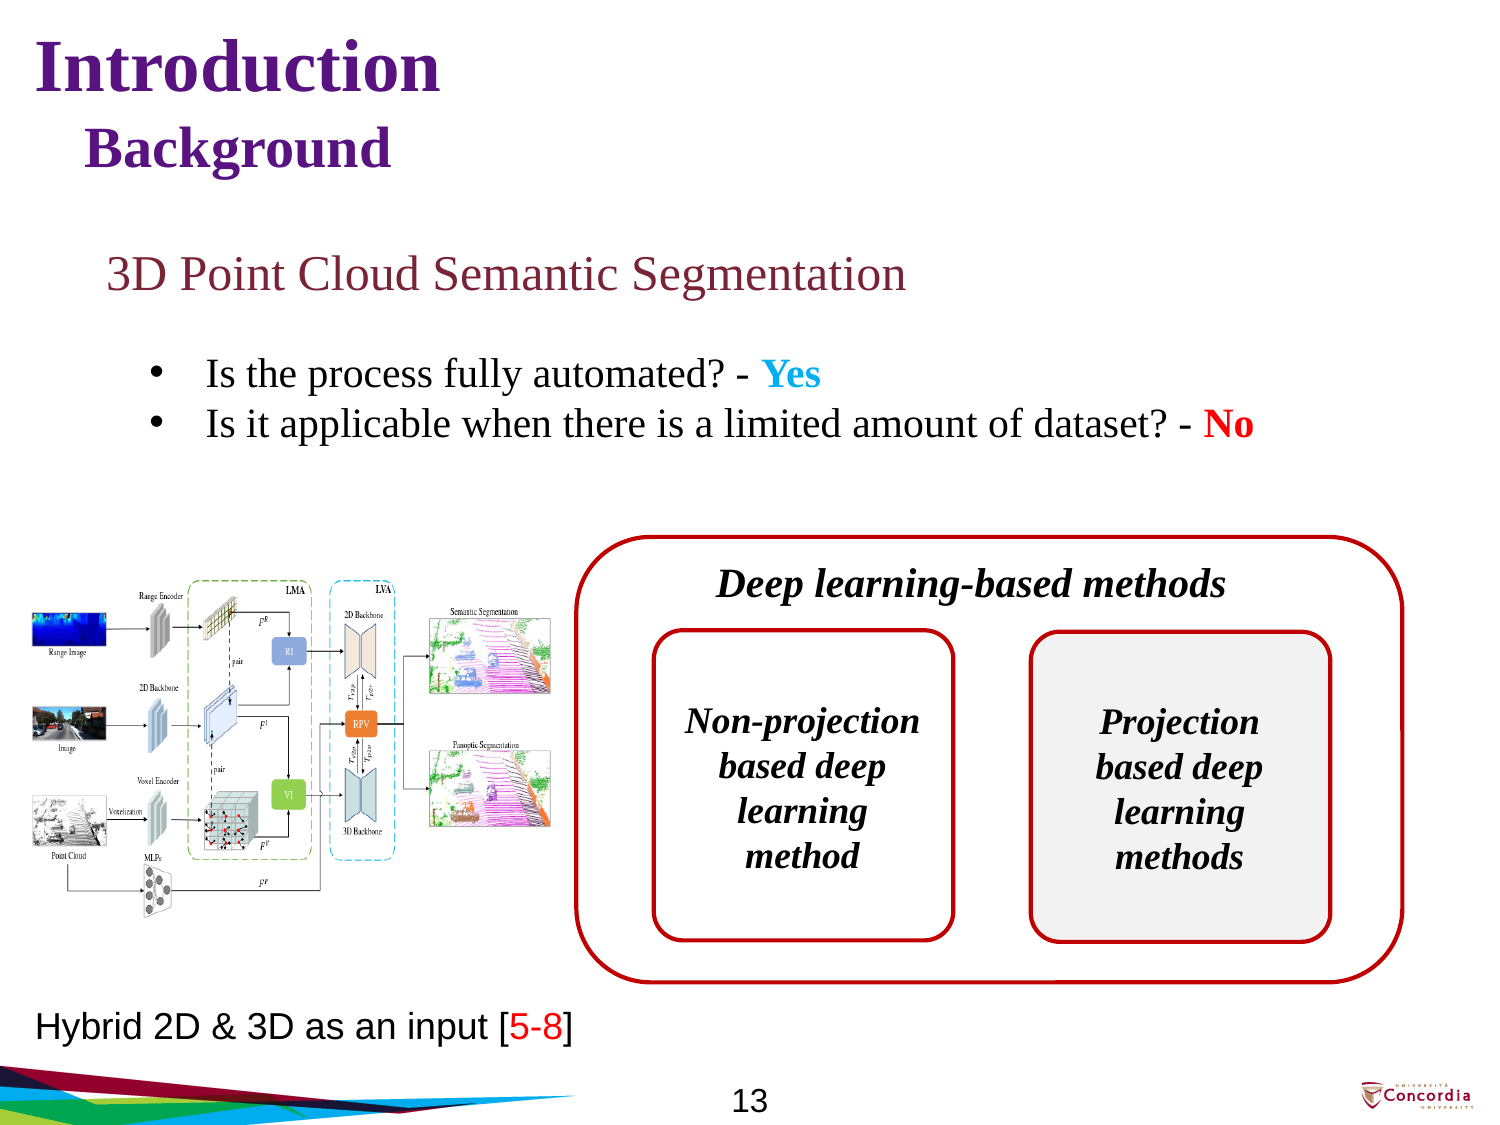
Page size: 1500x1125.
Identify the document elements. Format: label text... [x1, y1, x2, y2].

text_box 3D Point Cloud Semantic Segmentation [91, 232, 1461, 308]
text_box [574, 534, 1405, 985]
text_box Non-projection based deep learning method [666, 688, 939, 826]
text_box Deep learning-based methods [576, 548, 606, 590]
text_box Introduction [19, 8, 1331, 97]
text_box Background [70, 101, 1381, 190]
text_box Is the process fully automated? - Yes Is it applicable when there is a limited amount of dataset? - No [134, 338, 1301, 454]
picture [0, 0, 1500, 1125]
text_box Hybrid 2D & 3D as an input [5-8] [19, 994, 623, 1055]
